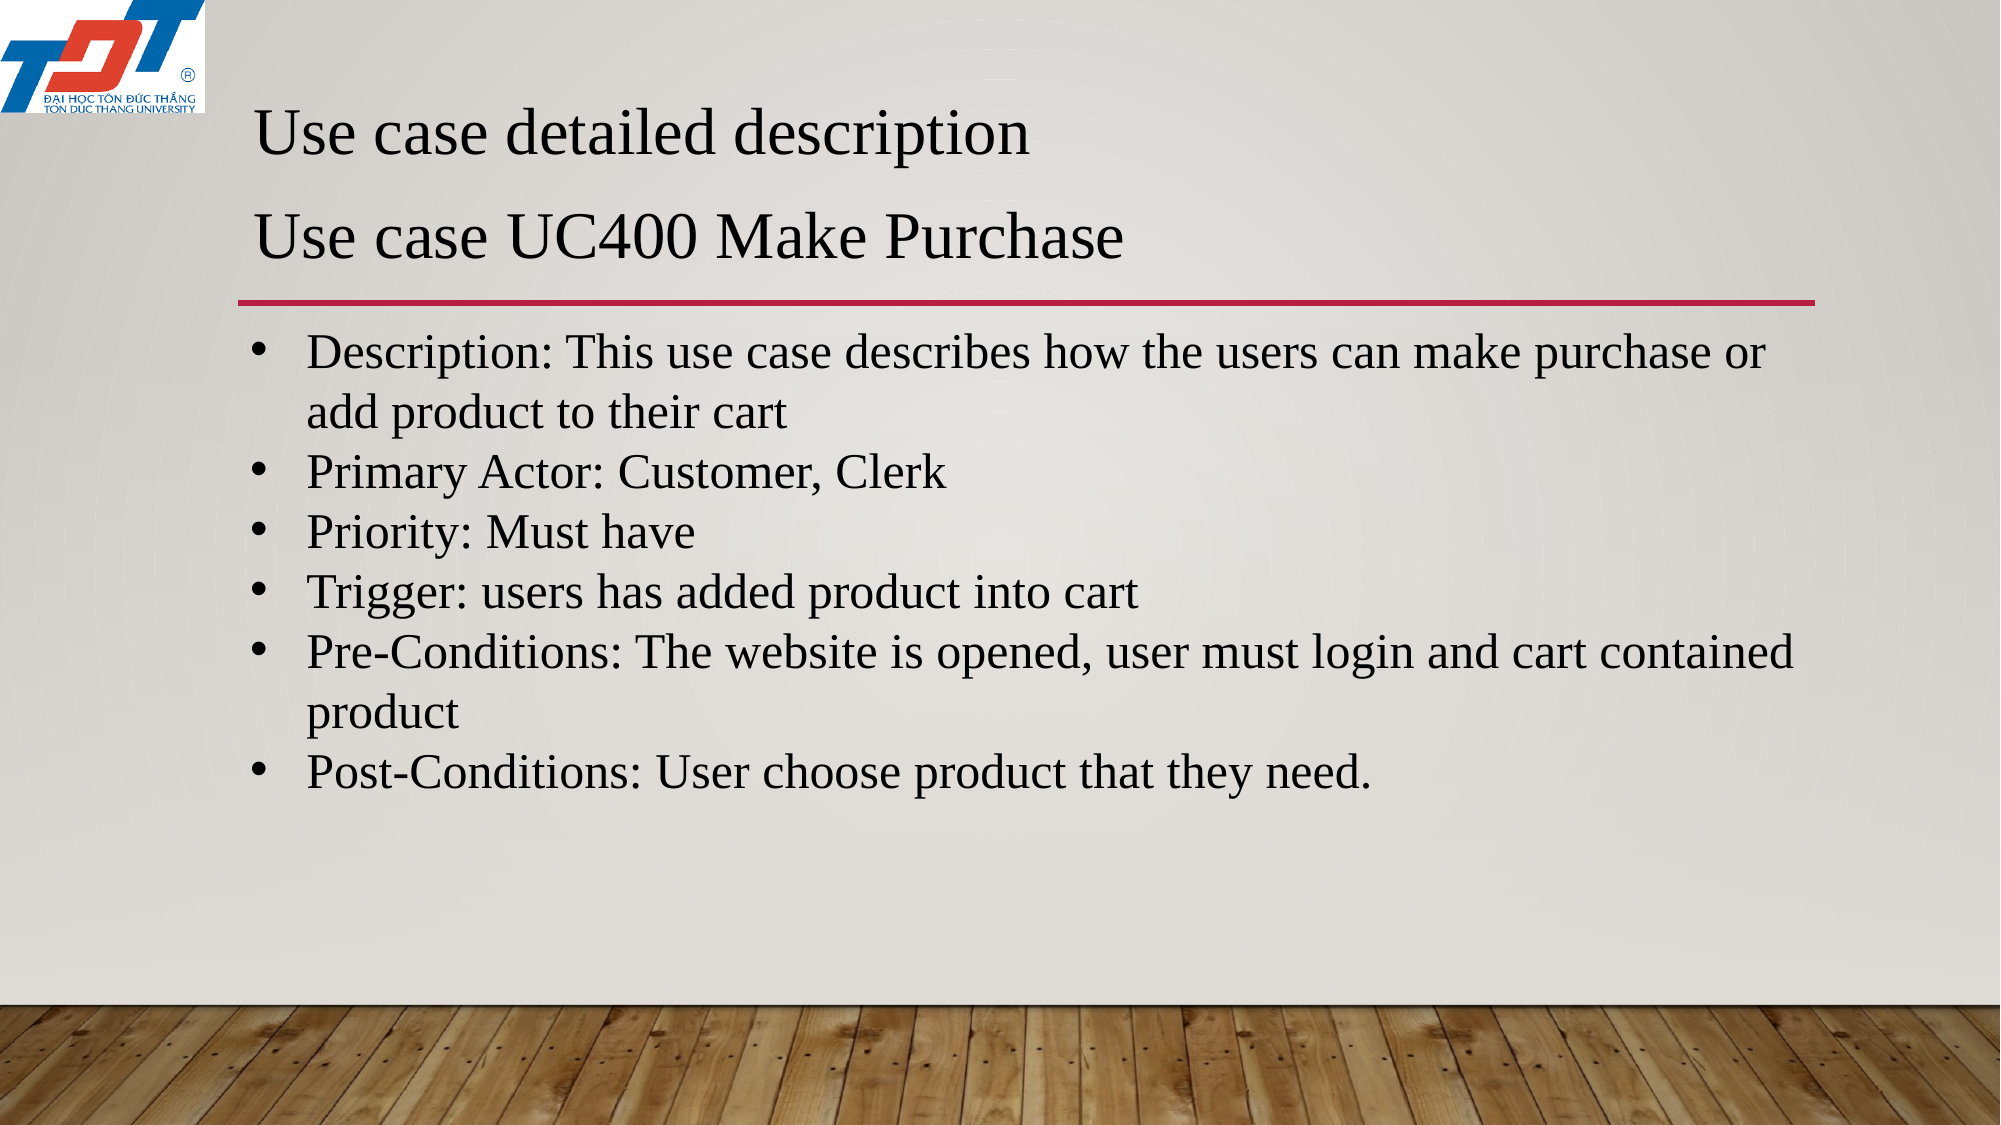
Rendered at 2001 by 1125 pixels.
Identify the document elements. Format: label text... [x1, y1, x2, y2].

picture [0, 1005, 2000, 1125]
picture [0, 0, 205, 114]
text_box Description: This use case describes how the users can make purchase or add product to their cart Primary Actor: Customer, Clerk Priority: Must have Trigger: users has added product into cart Pre-Conditions: The website is opened, user must login and cart contained product Post-Conditions: User choose product that they need. [235, 310, 1822, 866]
text_box Use case detailed description [238, 80, 1047, 176]
text_box Use case UC400 Make Purchase [239, 184, 1143, 279]
